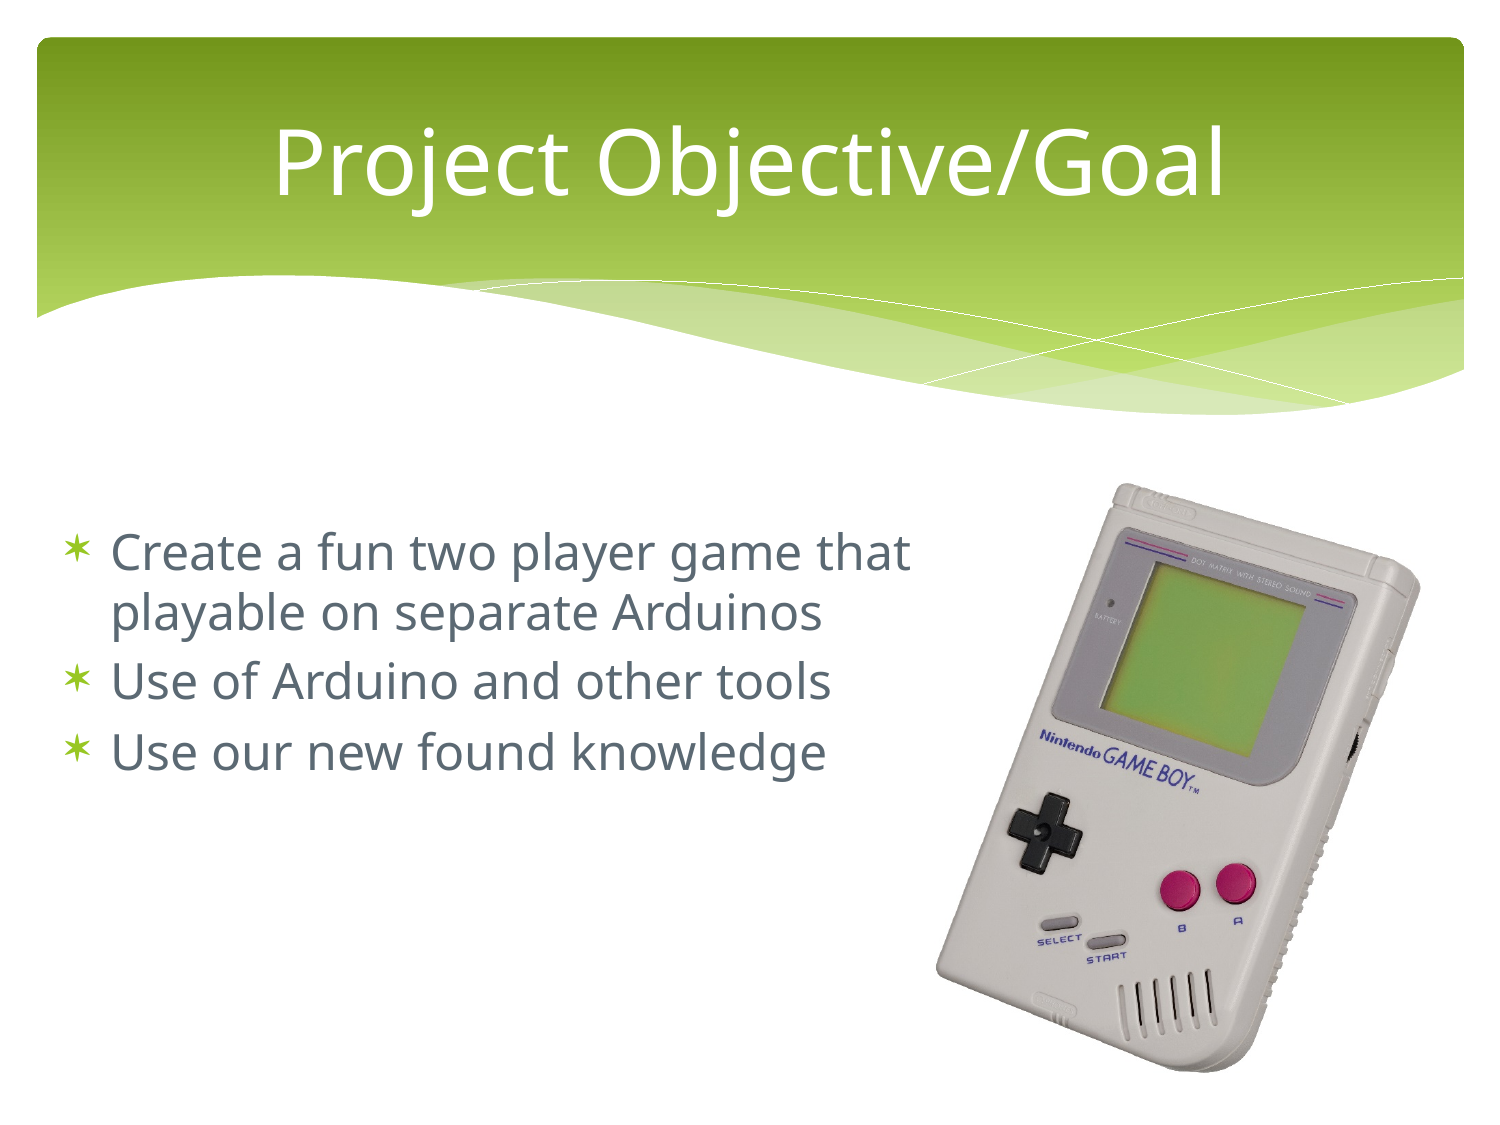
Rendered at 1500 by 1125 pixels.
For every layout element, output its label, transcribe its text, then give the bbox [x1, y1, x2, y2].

picture [912, 449, 1444, 1095]
title Project Objective/Goal [75, 55, 1425, 261]
list Create a fun two player game that’s playable on separate Arduinos Use of Arduino and other tools Use our new found knowledge [50, 512, 906, 972]
